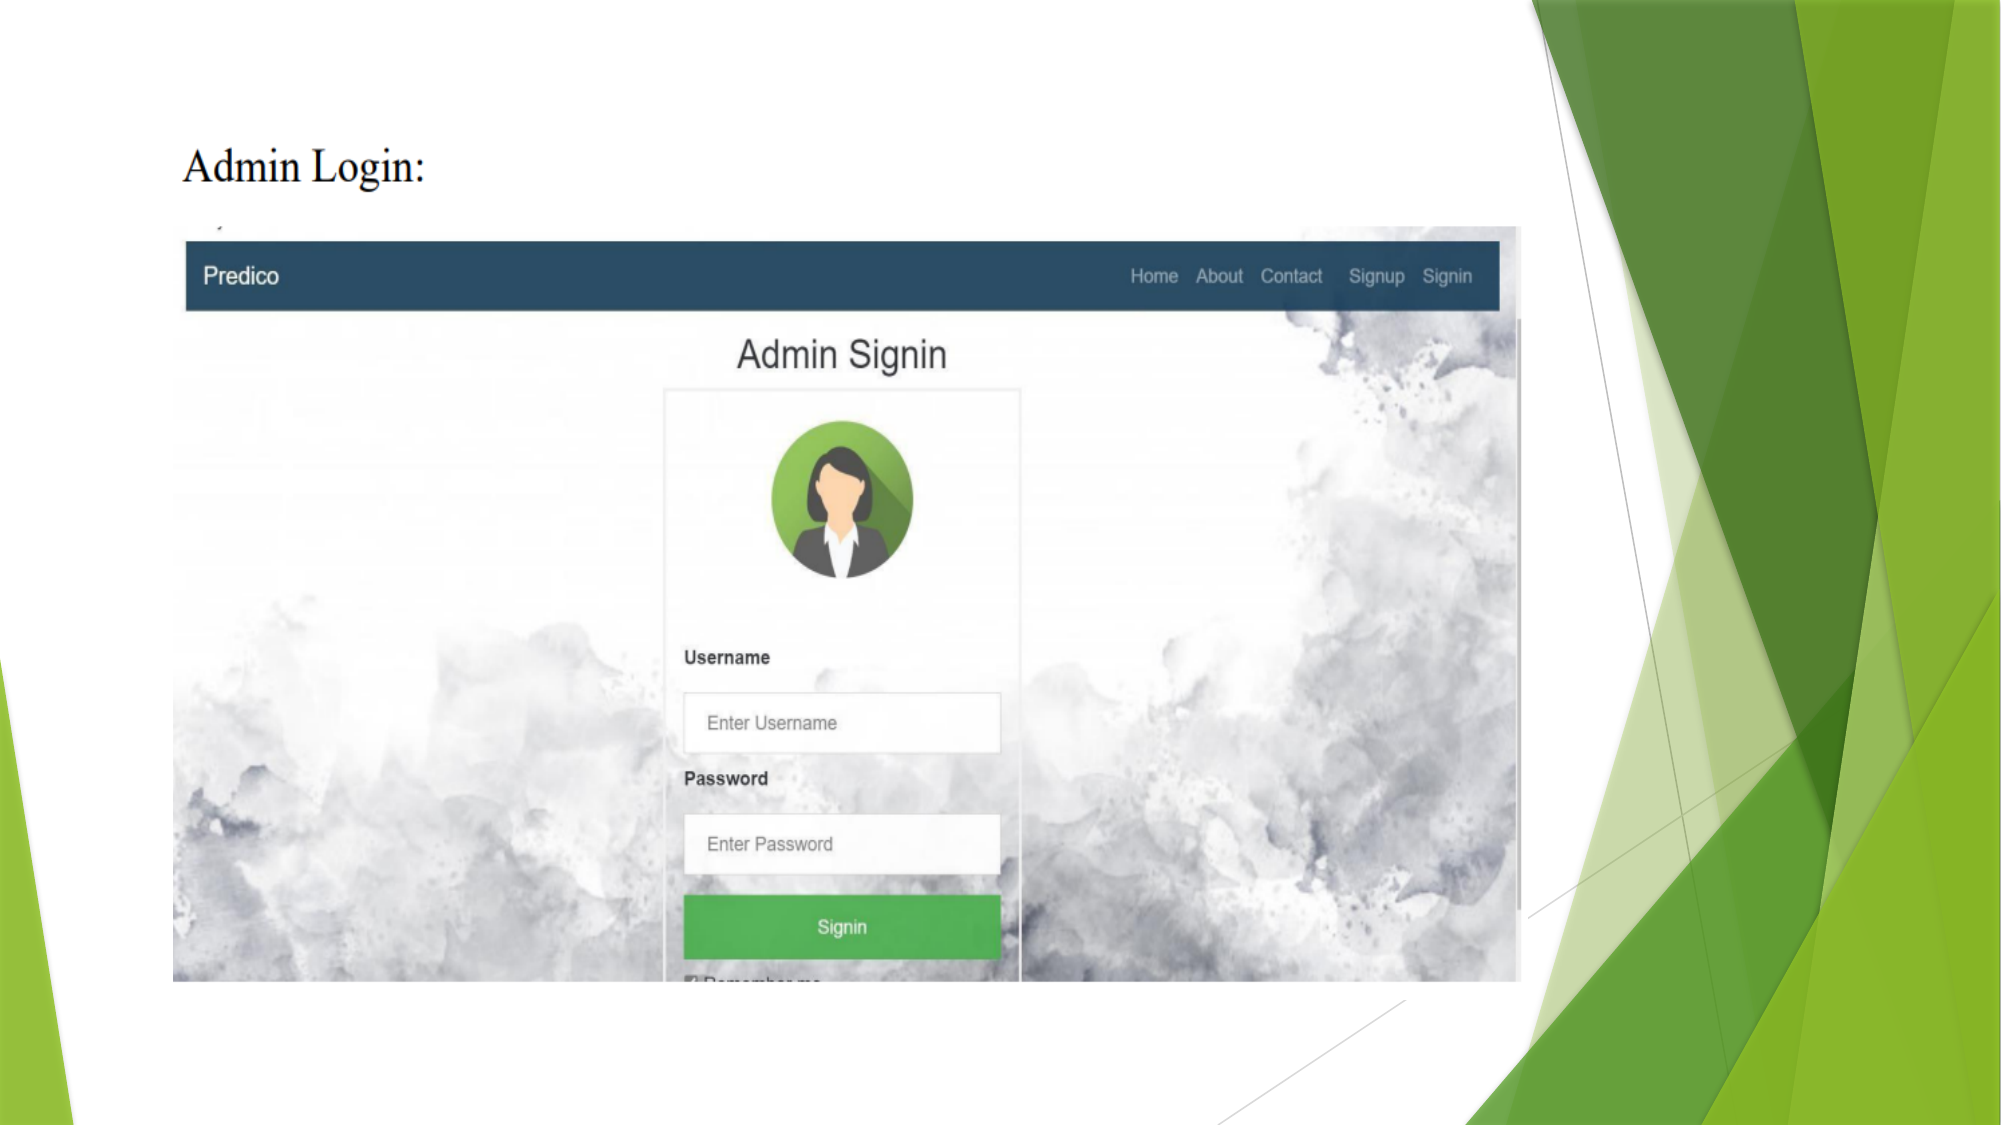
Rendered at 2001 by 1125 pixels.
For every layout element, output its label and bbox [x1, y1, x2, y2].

picture [172, 124, 1528, 1000]
